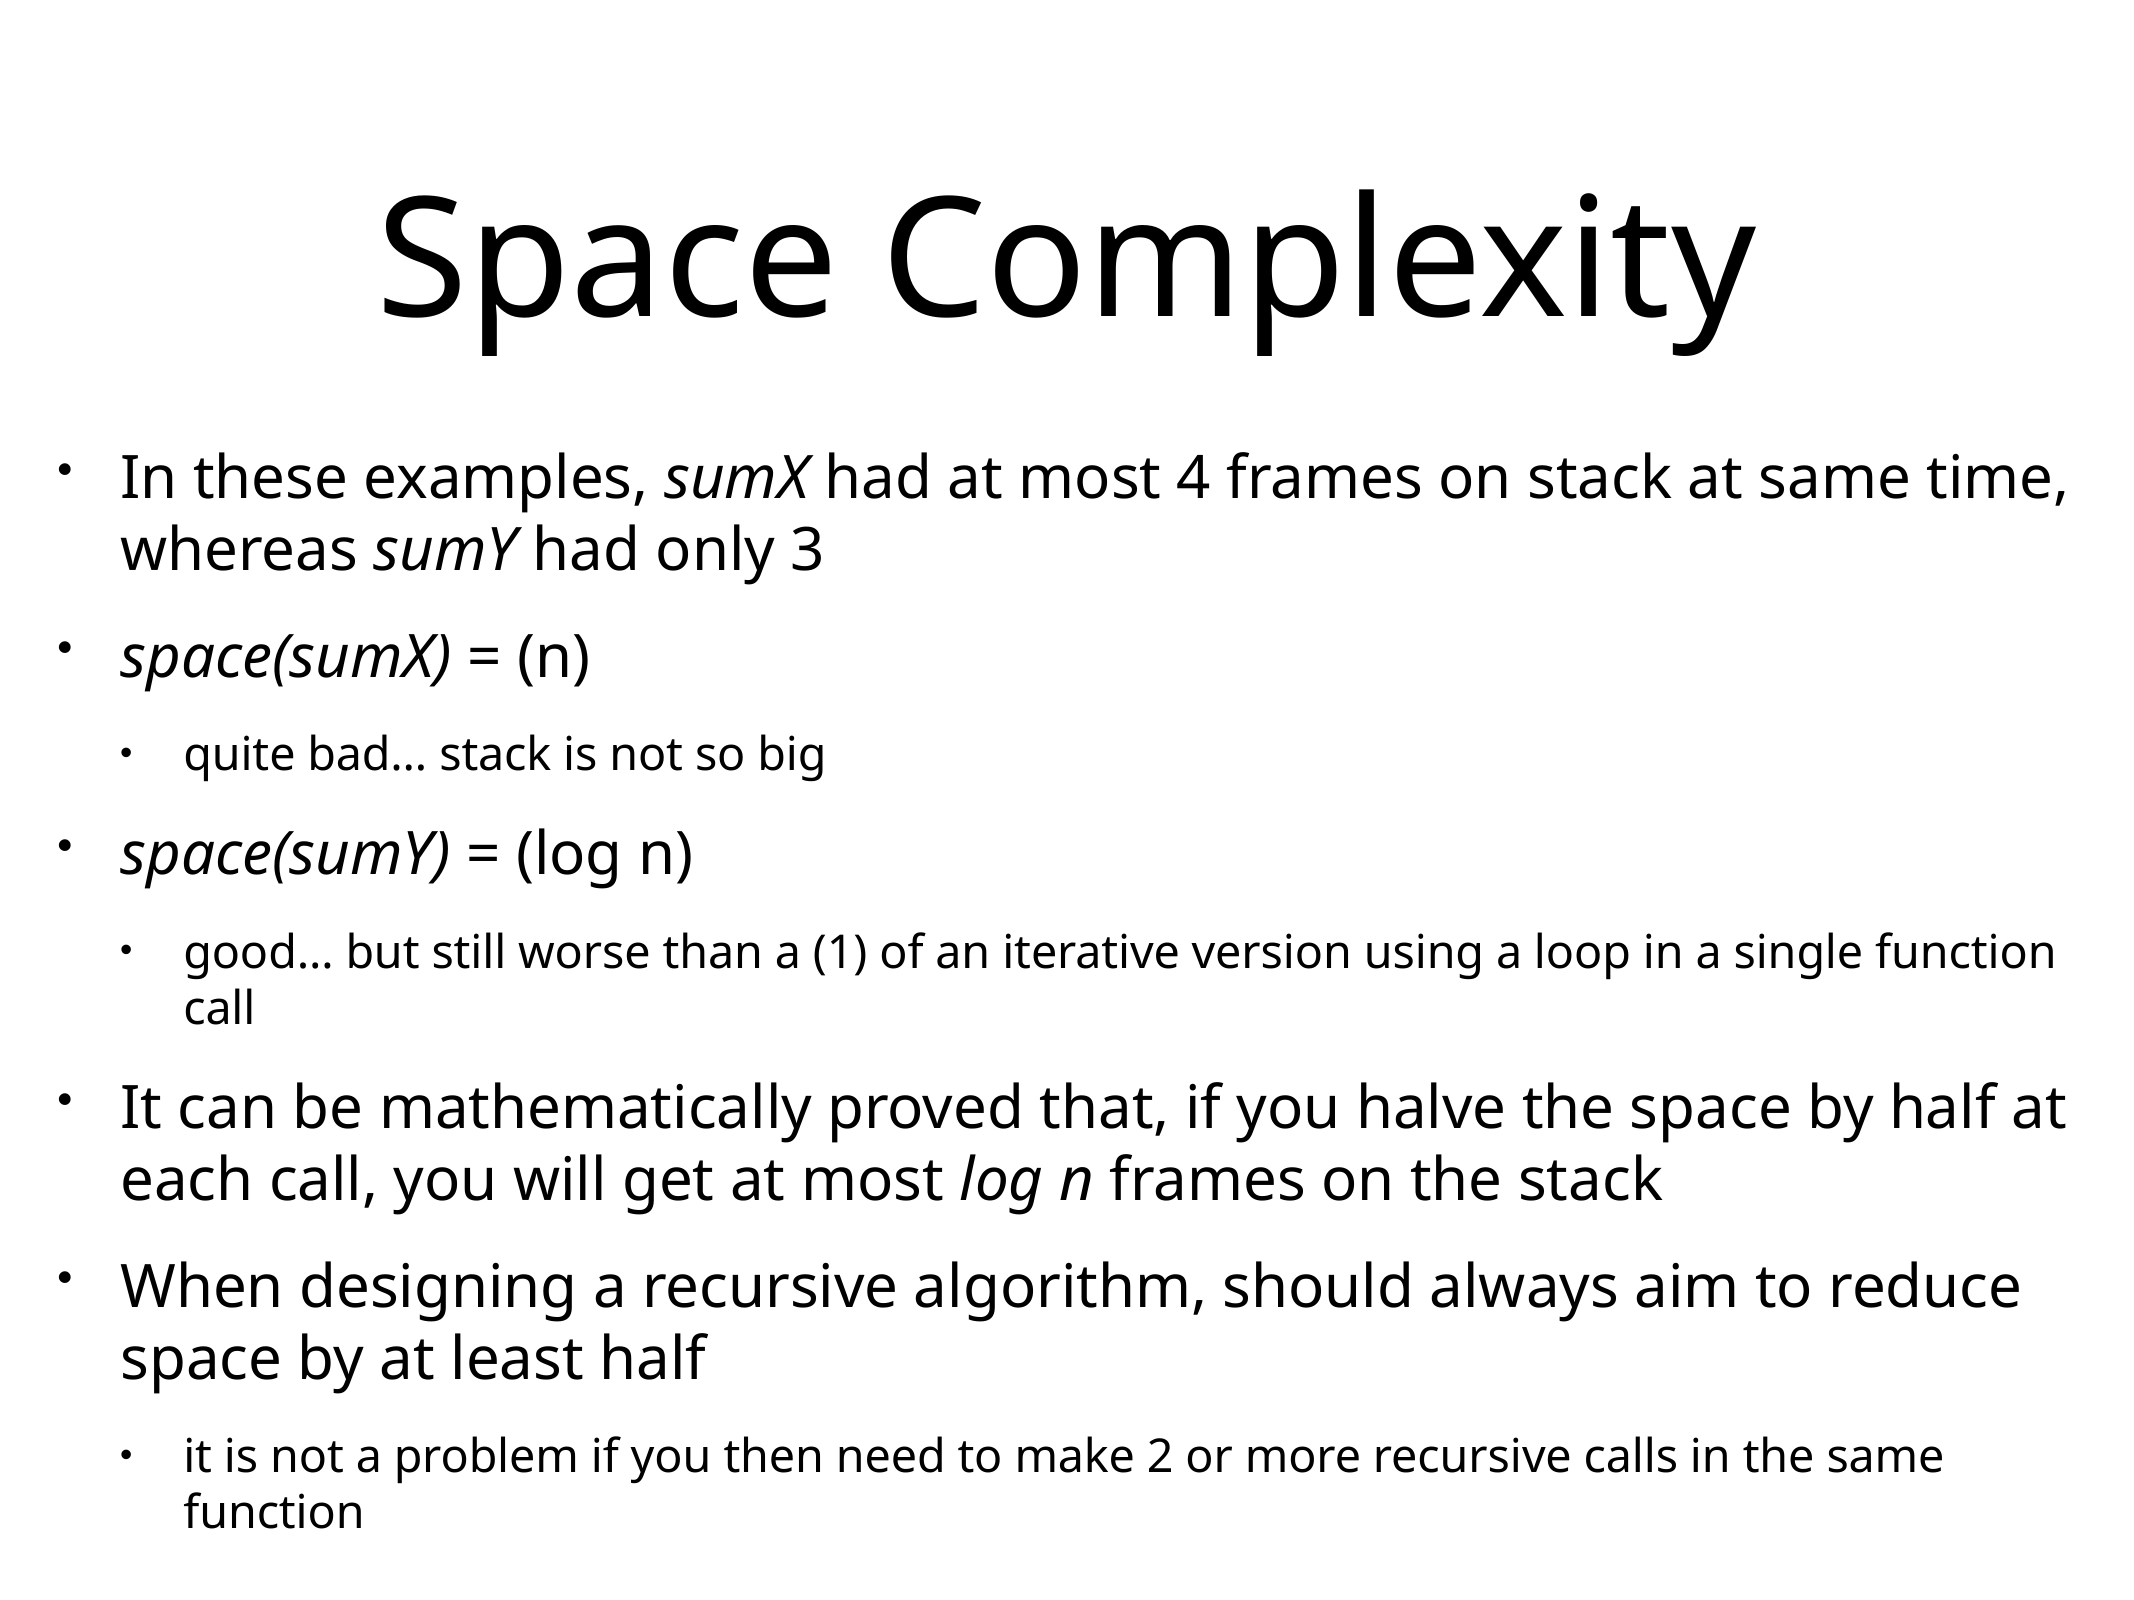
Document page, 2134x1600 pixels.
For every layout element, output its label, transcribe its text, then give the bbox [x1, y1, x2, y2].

title Space Complexity [155, 72, 1978, 428]
